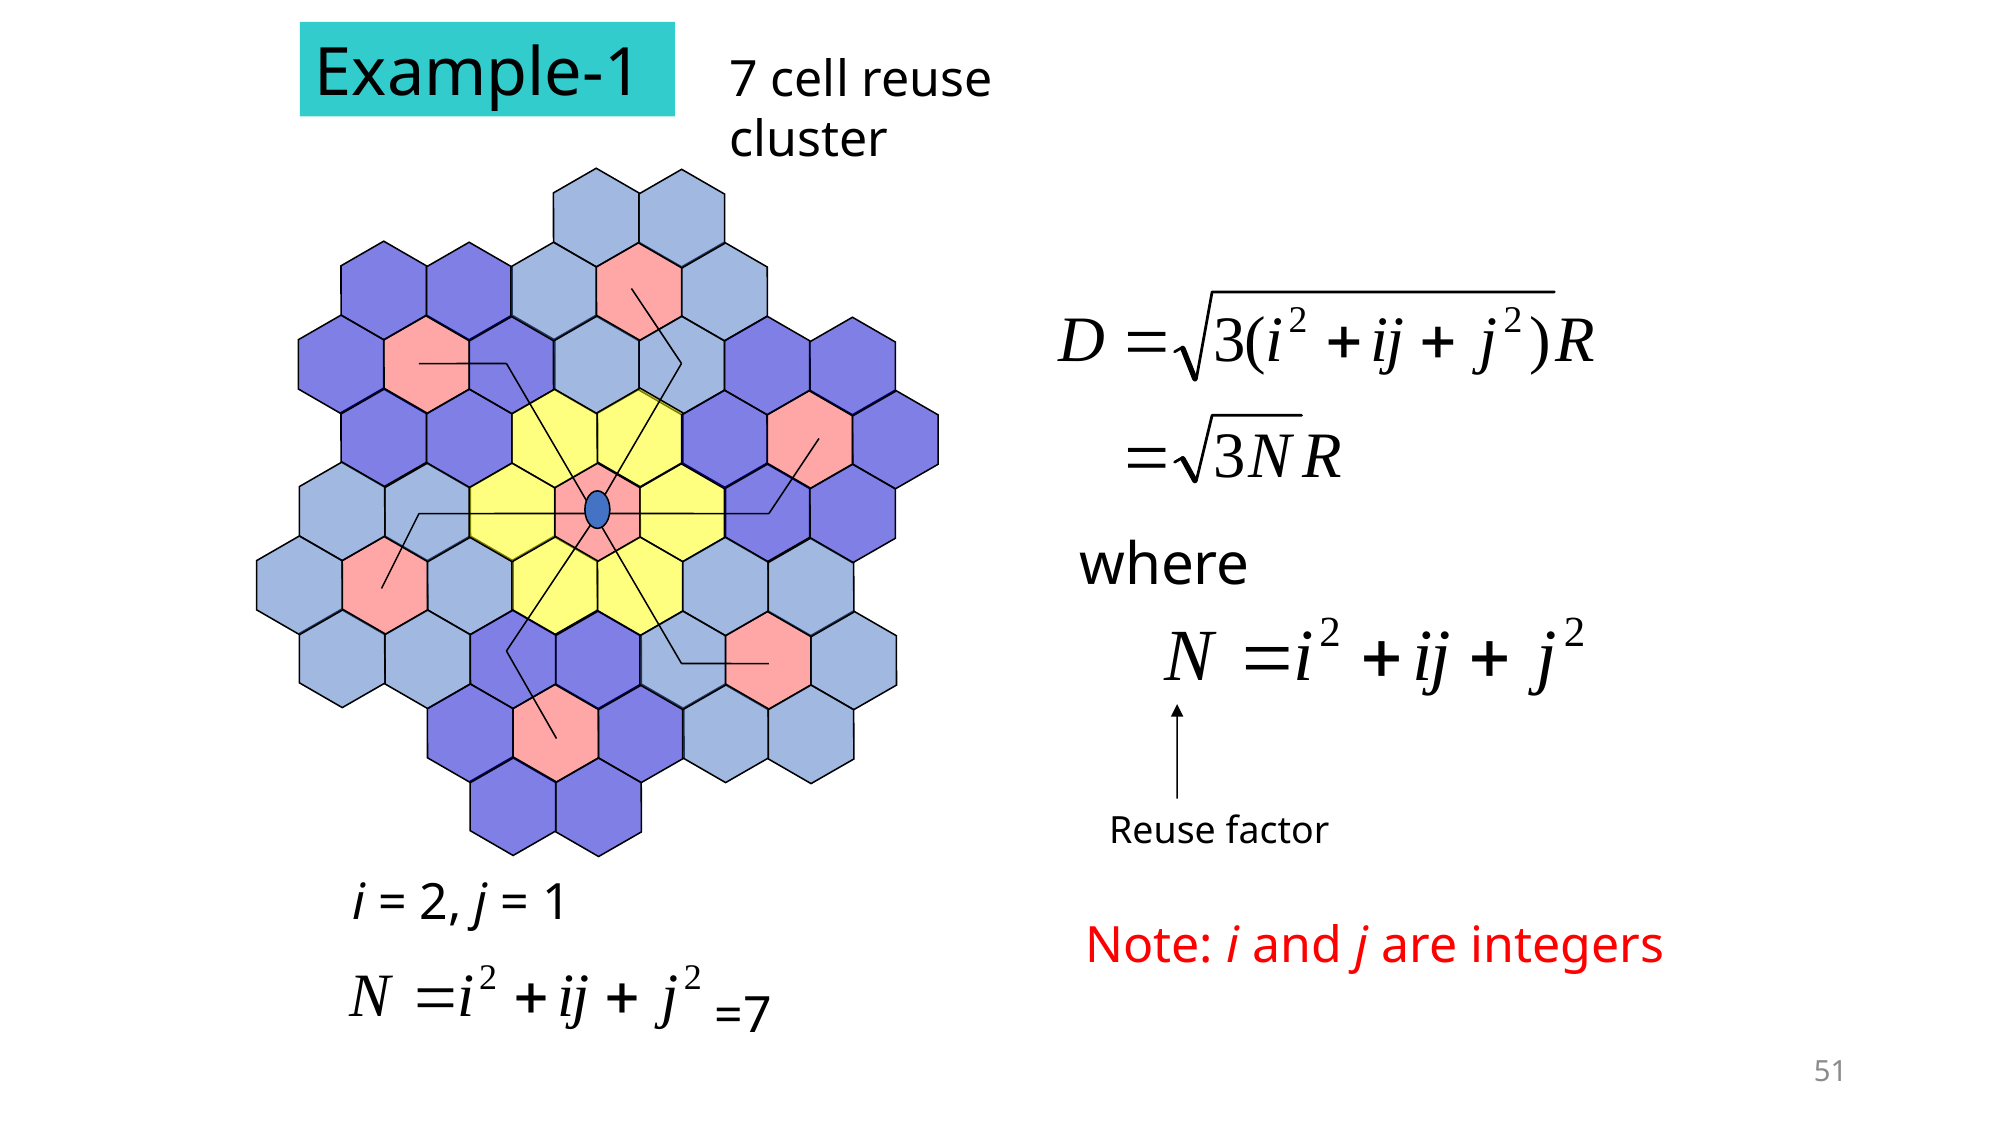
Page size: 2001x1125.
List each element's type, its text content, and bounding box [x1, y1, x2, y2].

text_box Note: i and j are integers [1070, 904, 1686, 980]
slide_number 51 [1412, 1042, 1863, 1103]
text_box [1047, 278, 1609, 495]
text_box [249, 174, 945, 850]
text_box =7 [699, 974, 925, 1050]
text_box 7 cell reuse cluster [714, 38, 1177, 174]
text_box Reuse factor [1094, 798, 1544, 859]
text_box [1170, 711, 1184, 799]
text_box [337, 949, 713, 1043]
text_box Example-1 [299, 21, 675, 117]
text_box i = 2, j = 1 [337, 862, 588, 938]
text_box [1149, 599, 1598, 711]
text_box where [1064, 518, 1332, 604]
